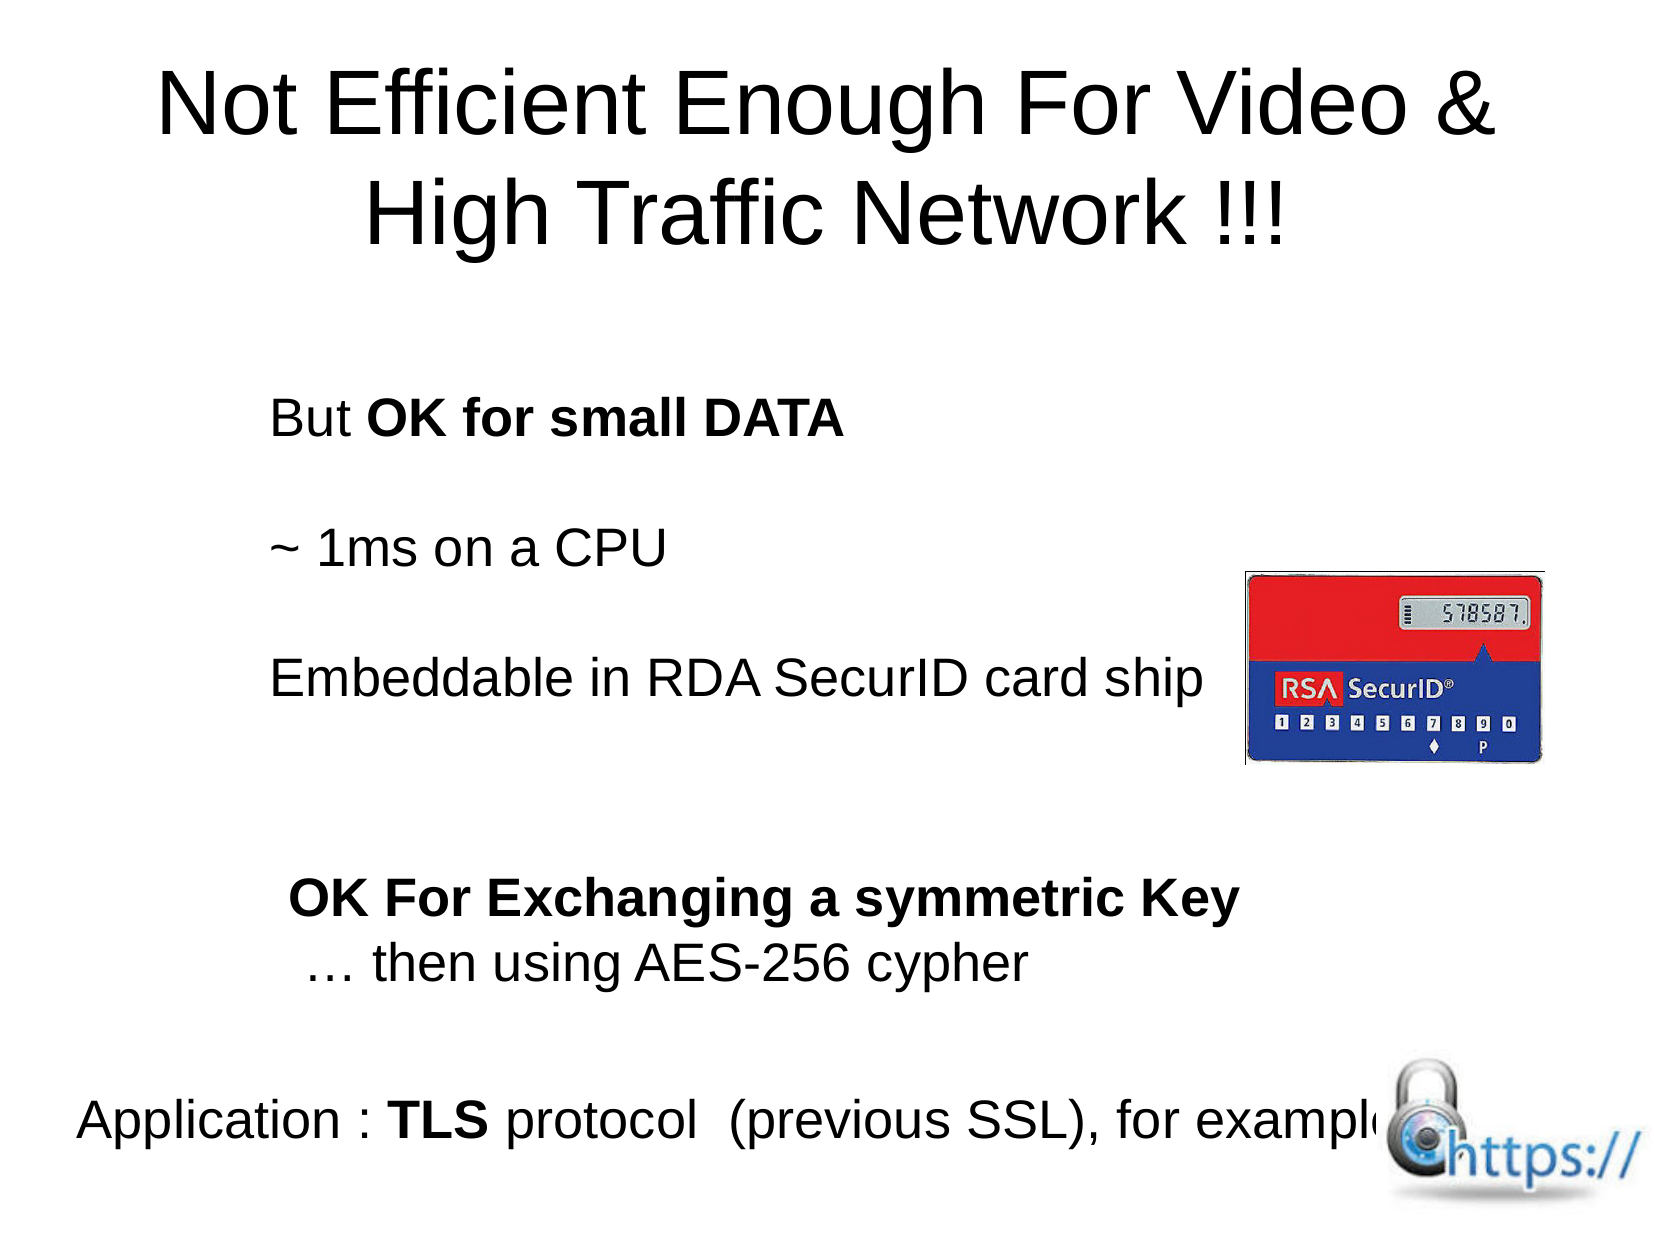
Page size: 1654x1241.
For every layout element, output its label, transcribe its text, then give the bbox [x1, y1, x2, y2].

picture [1244, 571, 1545, 765]
text_box OK For Exchanging a symmetric Key … then using AES-256 cypher [273, 854, 1257, 1000]
title Not Efficient Enough For Video & High Traffic Network !!! [82, 49, 1571, 257]
picture [1376, 1037, 1654, 1223]
text_box But OK for small DATA ~ 1ms on a CPU Embeddable in RDA SecurID card ship [255, 374, 1221, 715]
text_box Application : TLS protocol (previous SSL), for example in [61, 1076, 1376, 1157]
